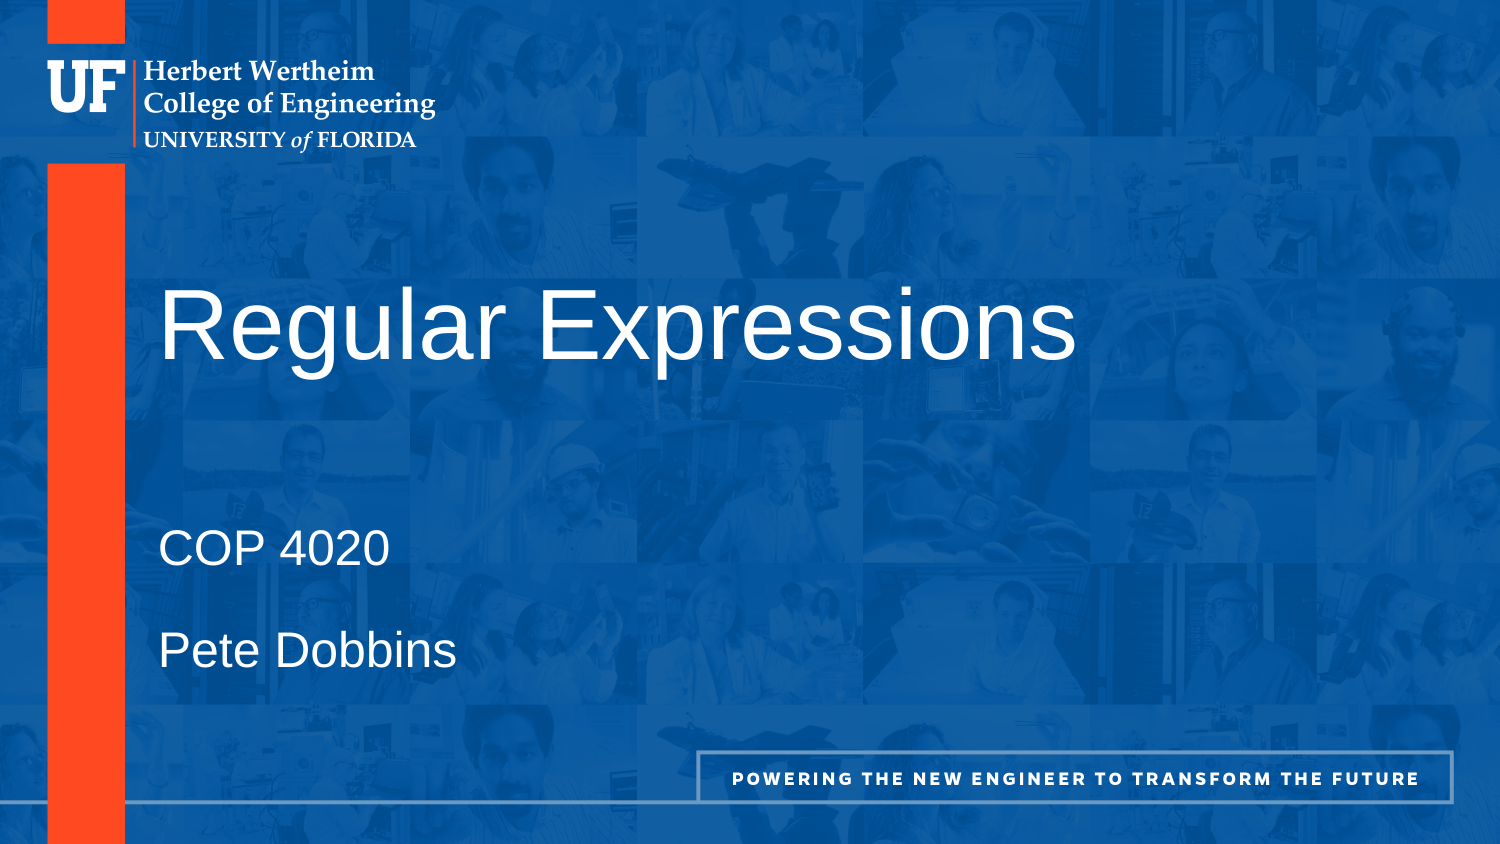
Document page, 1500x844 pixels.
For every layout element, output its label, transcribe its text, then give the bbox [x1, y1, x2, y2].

list COP 4020 Pete Dobbins [142, 507, 1500, 685]
title Regular Expressions [142, 274, 1500, 494]
picture [0, 0, 1500, 844]
